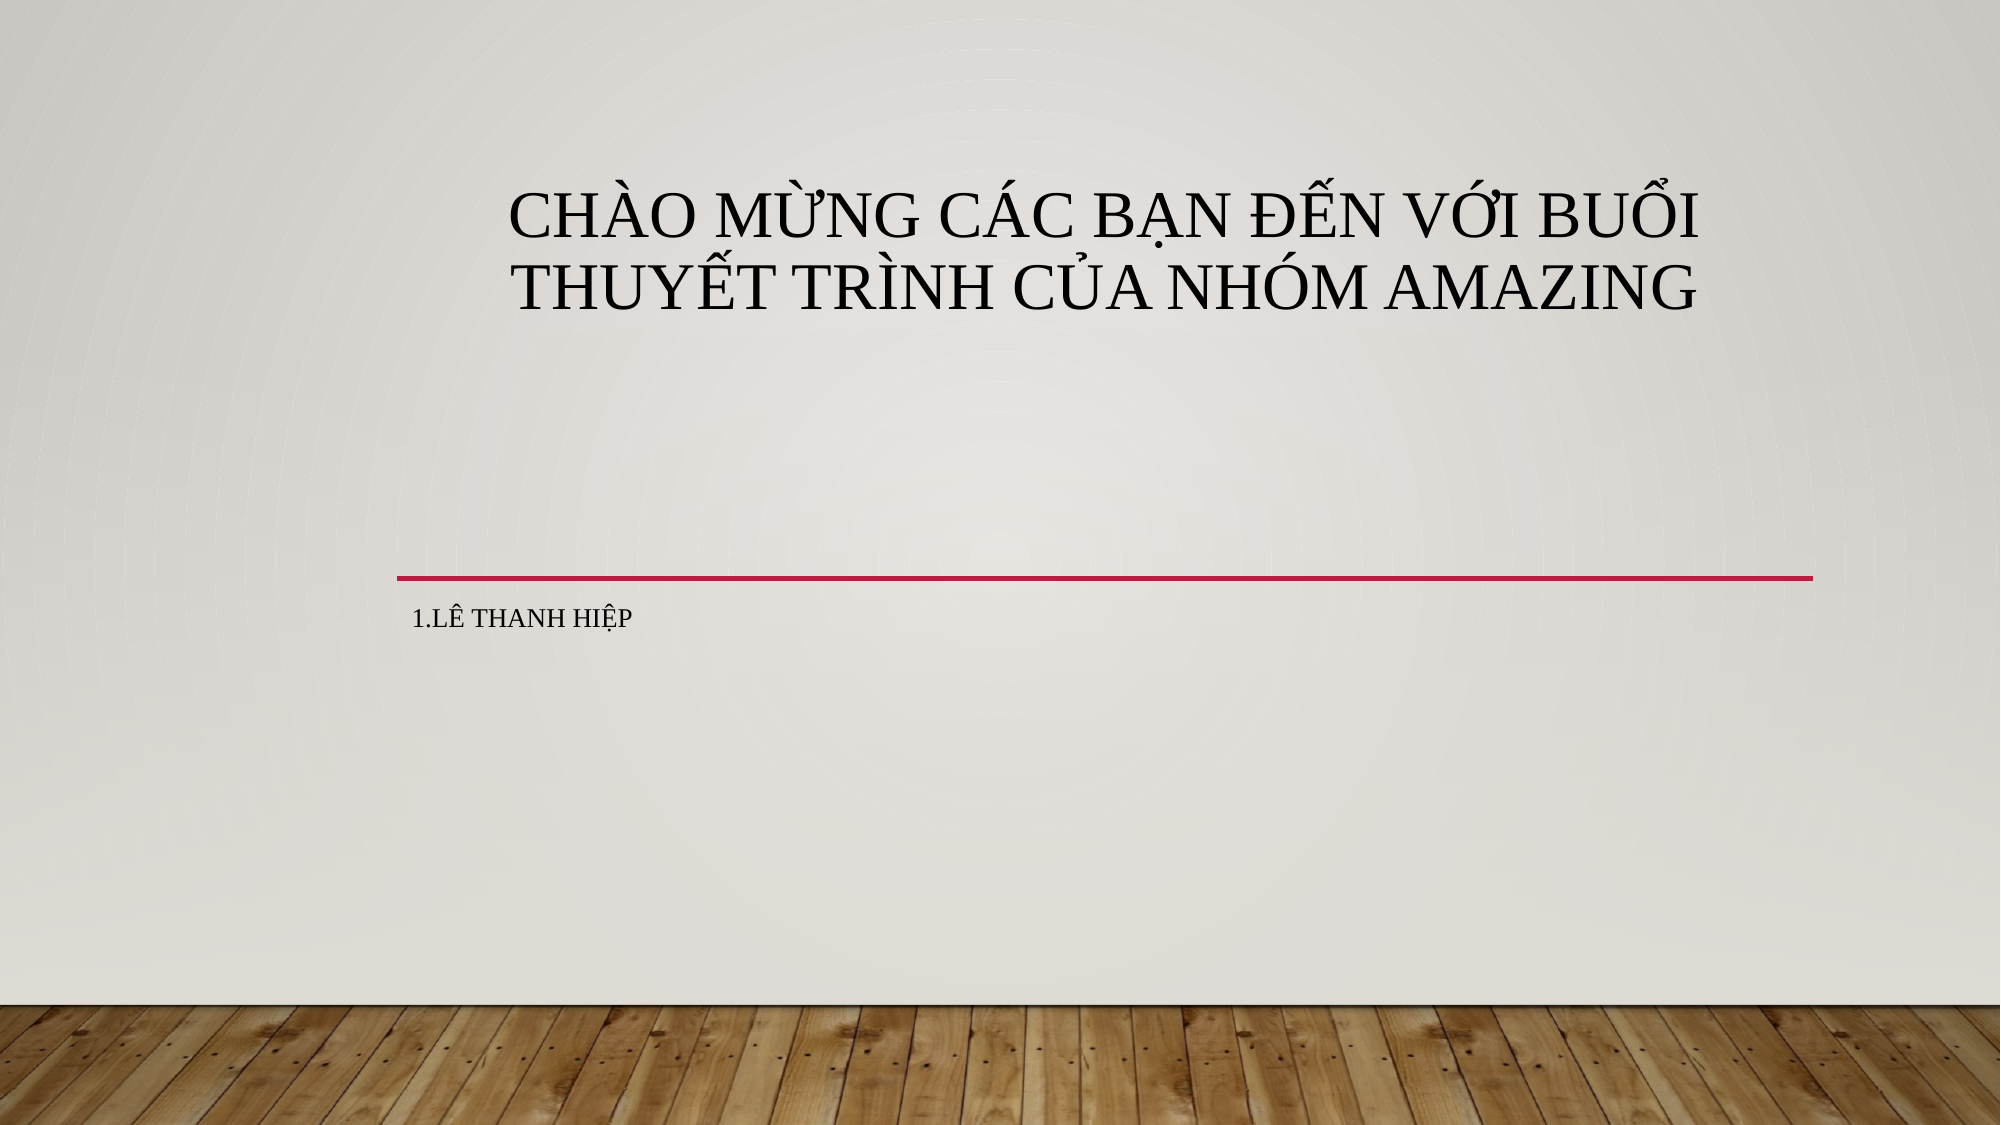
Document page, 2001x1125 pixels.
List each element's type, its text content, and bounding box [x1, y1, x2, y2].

subtitle 1.Lê thanh hiệp [396, 579, 1814, 740]
picture [0, 1005, 2000, 1125]
title Chào mừng các bạn đến với buổi thuyết trình của nhóm amazing [396, 131, 1814, 549]
